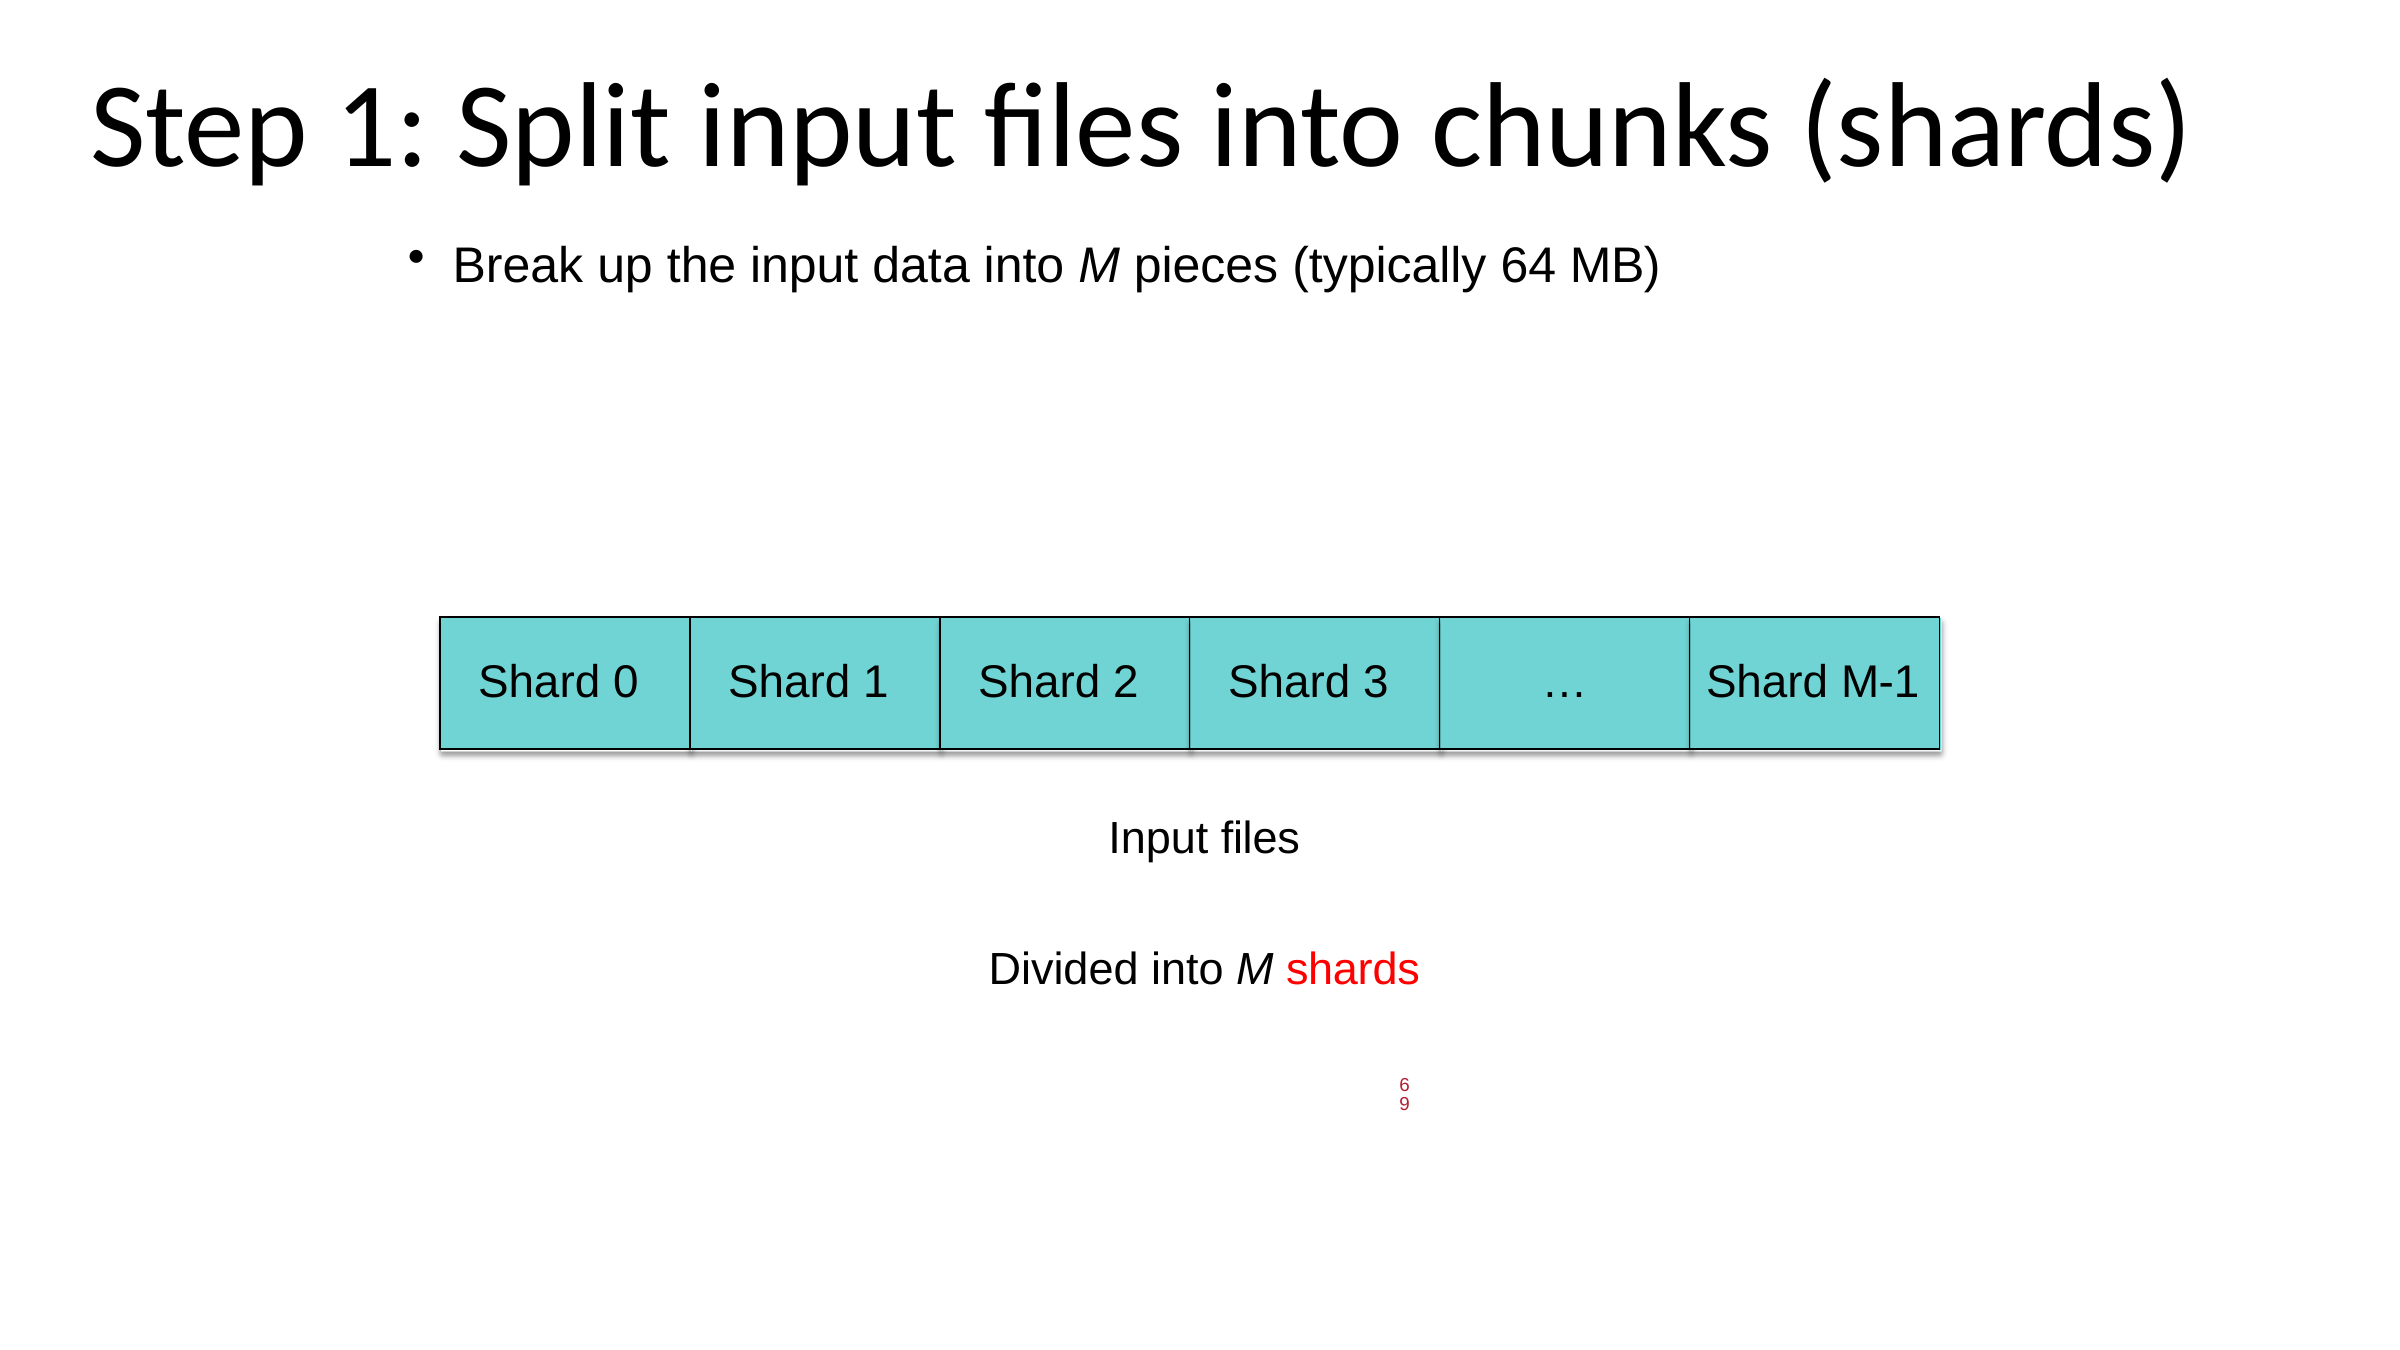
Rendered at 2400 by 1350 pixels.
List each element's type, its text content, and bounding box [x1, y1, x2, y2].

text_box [431, 612, 1957, 764]
slide_number 69 [1382, 1072, 1419, 1350]
text_box Input files Divided into M shards [985, 806, 1423, 994]
title Step 1: Split input files into chunks (shards) [75, 2, 2400, 231]
text_box Break up the input data into M pieces (typically 64 MB) [405, 230, 1663, 293]
